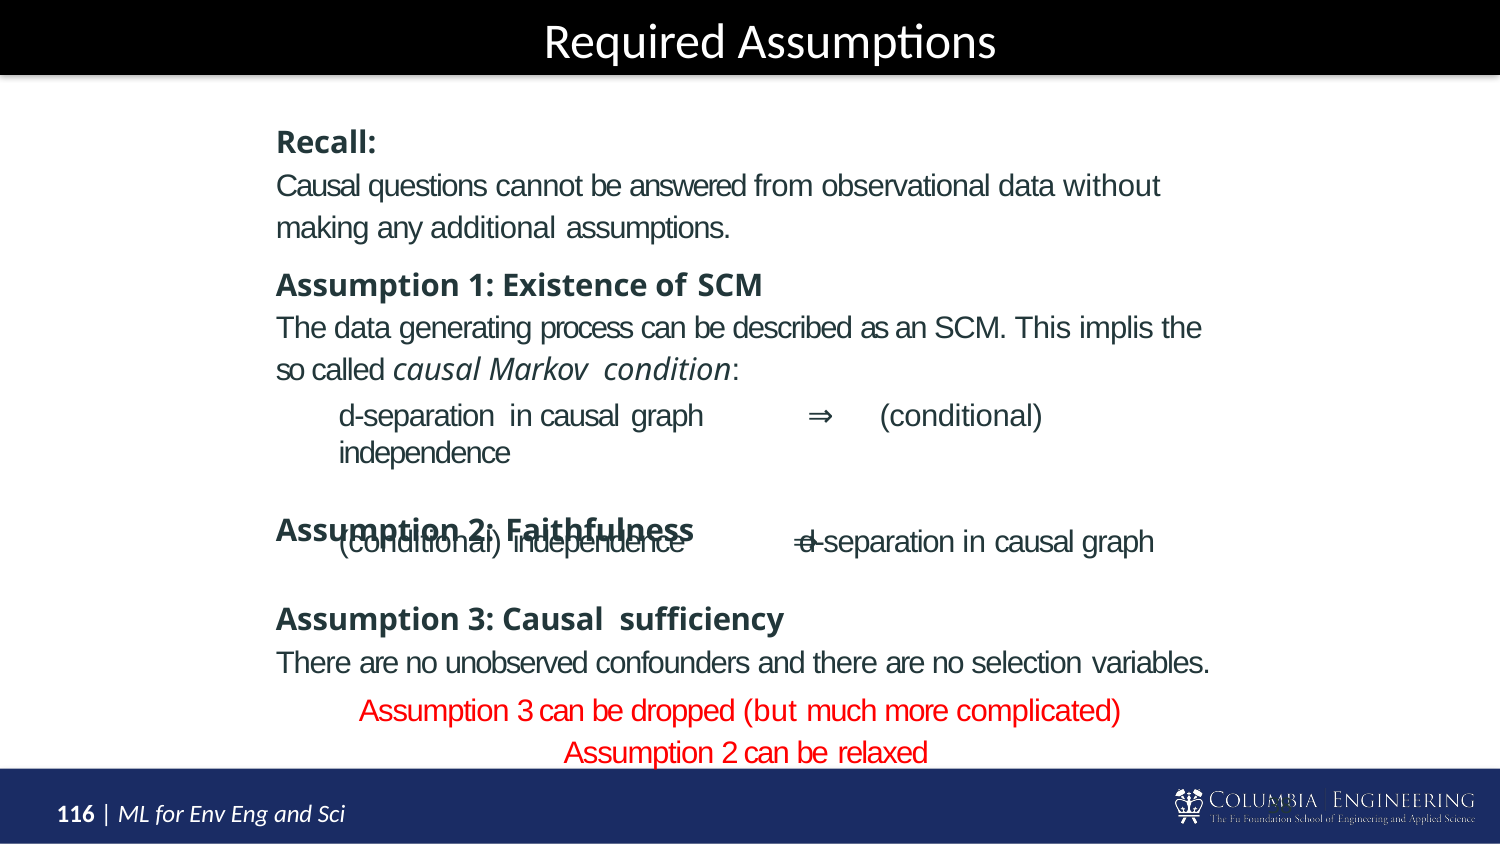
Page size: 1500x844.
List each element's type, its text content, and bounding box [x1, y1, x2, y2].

text_box Assumption 3 can be dropped (but much more complicated) Assumption 2 can be relaxed [355, 681, 1144, 770]
title Required Assumptions [37, 0, 1500, 110]
text_box (conditional) independence ⇒ Assumption 3: Causal sufficiency There are no unobserved confounders and there are no selection variables. [272, 518, 1227, 680]
text_box Recall: Causal questions cannot be answered from observational data without making any additional assumptions. Assumption 1: Existence of SCM The data generating process can be described as an SCM. This implis the so called causal Markov condition: d-separation in causal graph ⇒ (conditional) independence Assumption 2: Faithfulness [272, 114, 1227, 518]
text_box 38 [1264, 794, 1295, 819]
